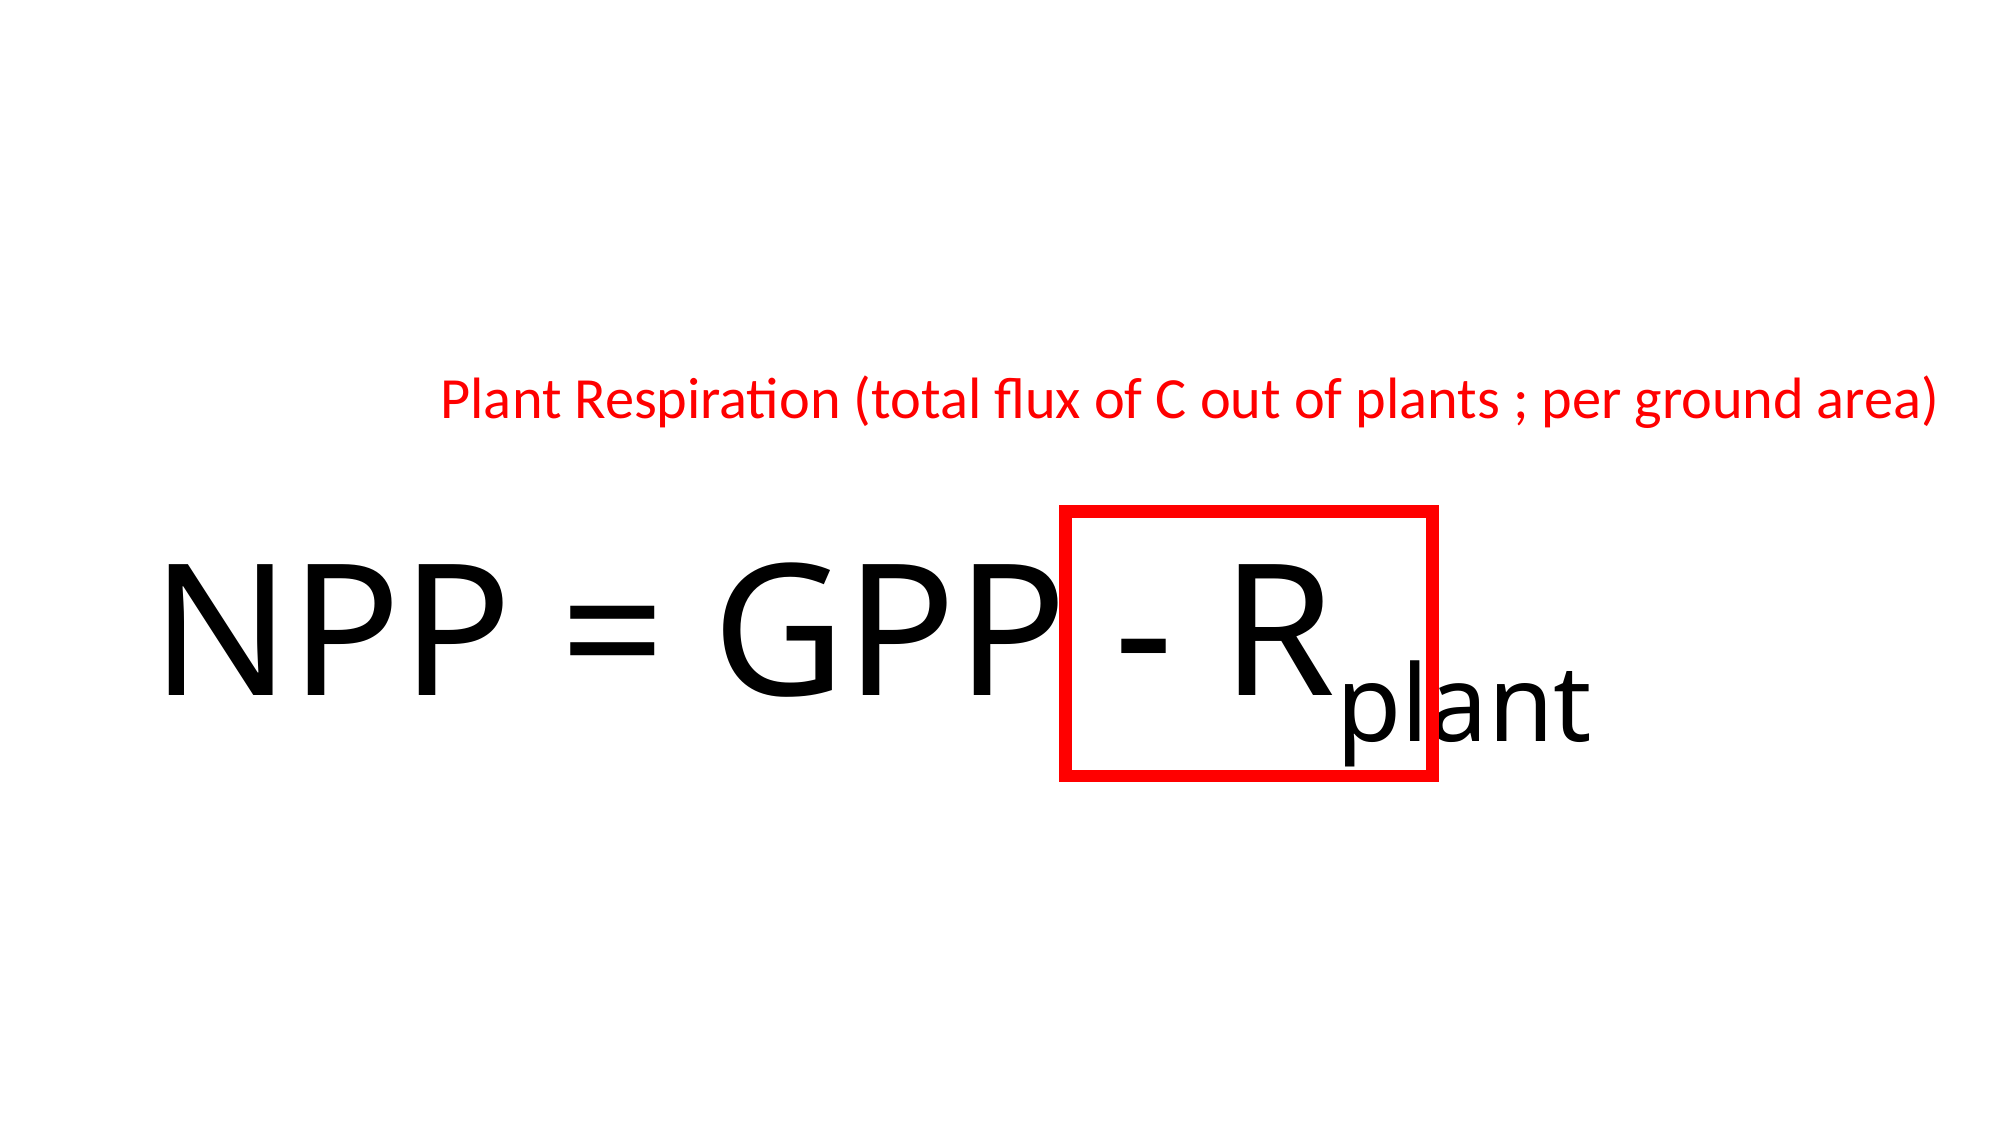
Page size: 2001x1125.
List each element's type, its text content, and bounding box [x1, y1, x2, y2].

title NPP = GPP - Rplant [136, 280, 1862, 749]
text_box Plant Respiration (total flux of C out of plants ; per ground area) [426, 353, 1955, 438]
text_box [1065, 511, 1434, 777]
